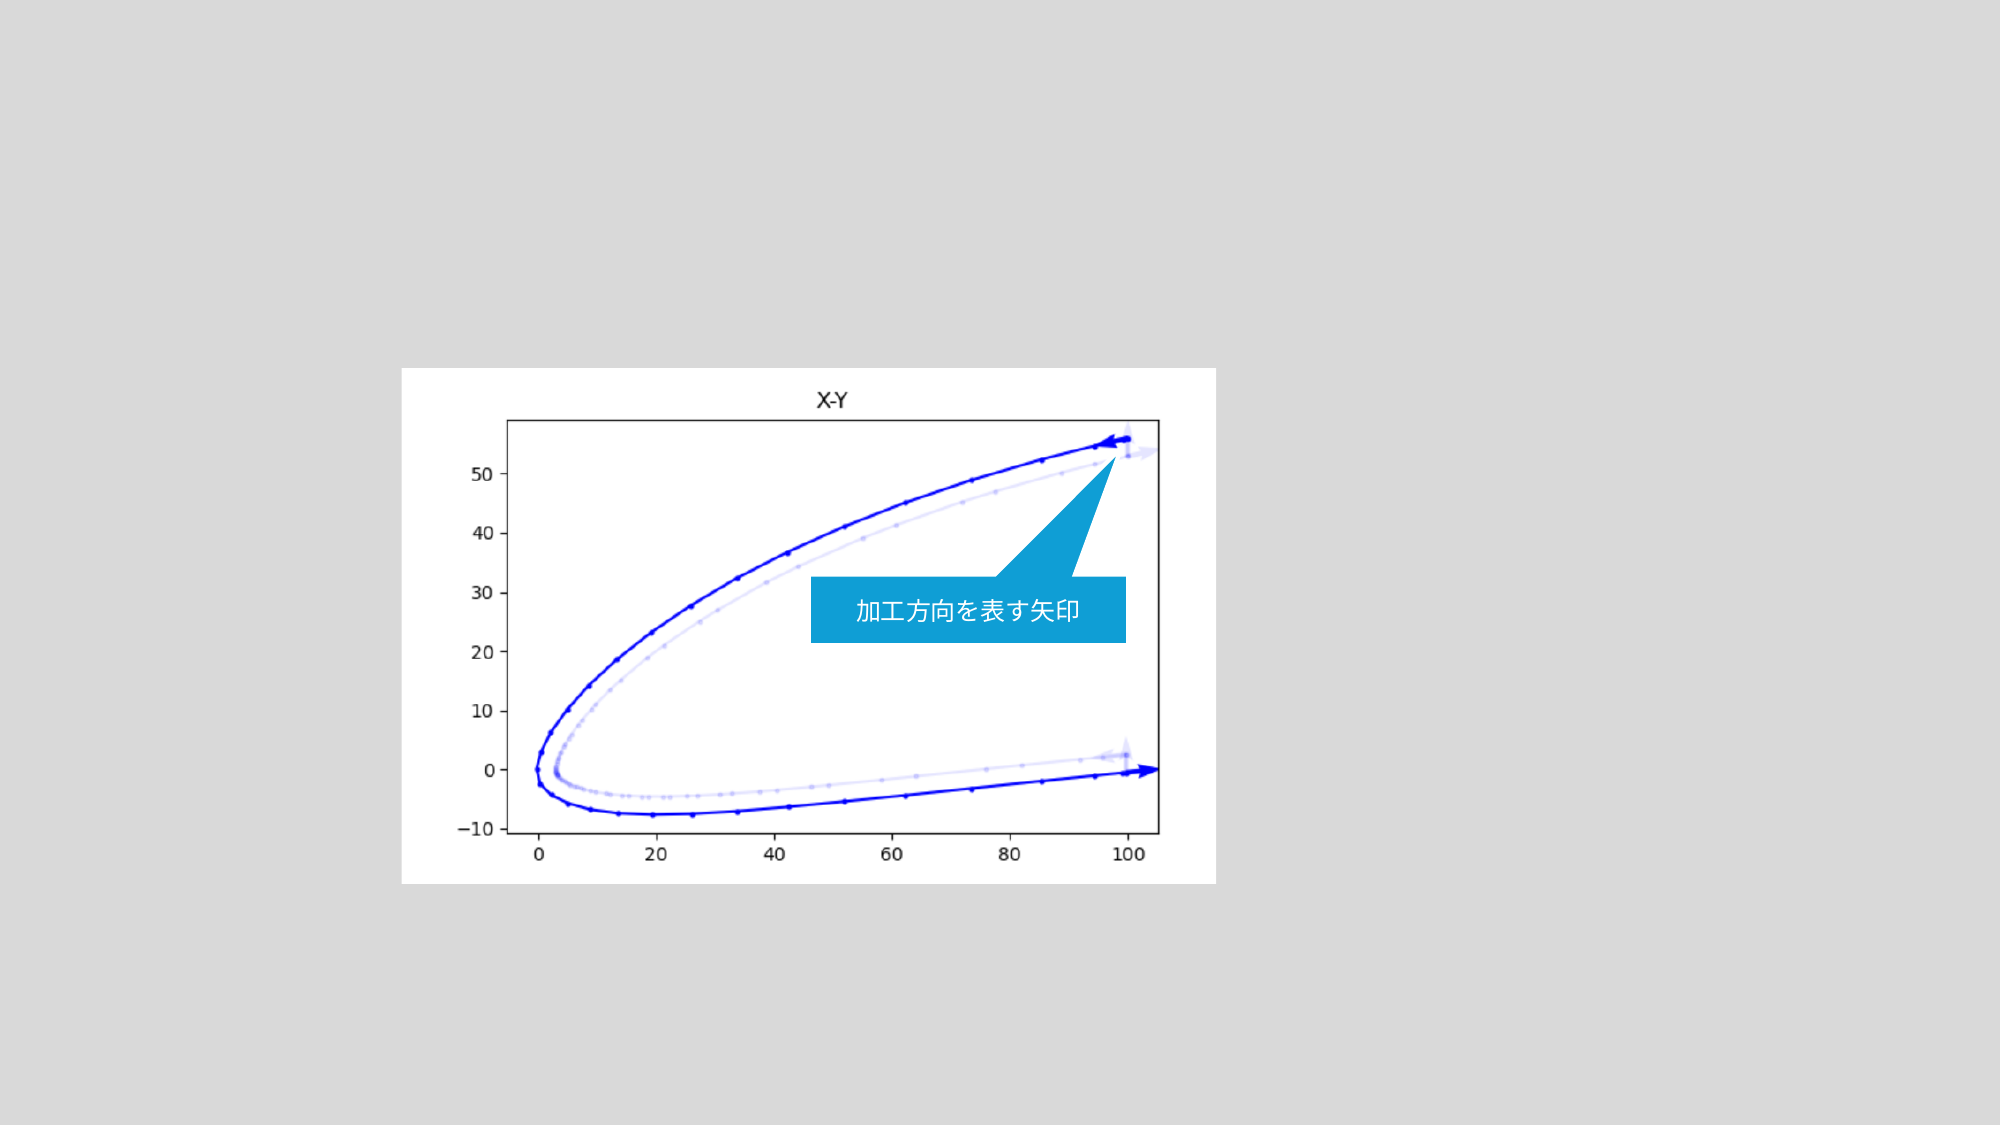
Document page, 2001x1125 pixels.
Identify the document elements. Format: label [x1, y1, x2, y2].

picture [401, 368, 1217, 885]
